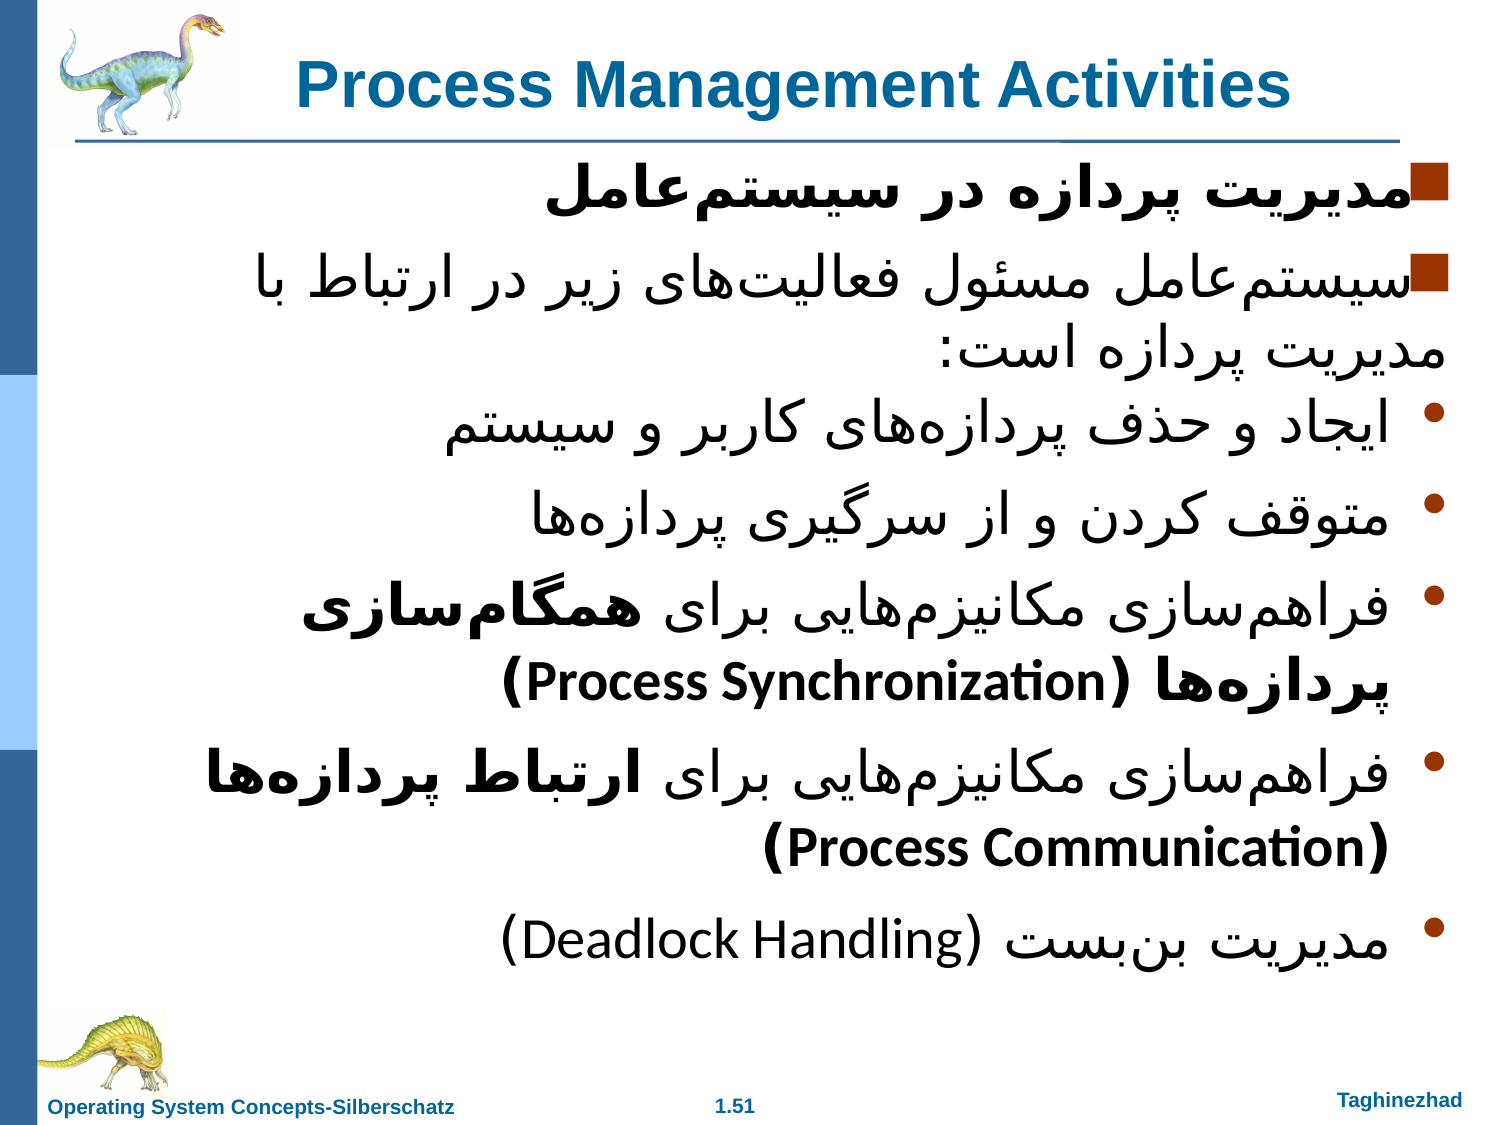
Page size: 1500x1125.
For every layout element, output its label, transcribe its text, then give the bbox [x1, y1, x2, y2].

picture [46, 0, 243, 149]
picture [38, 1006, 168, 1099]
list مدیریت پردازه در سیستم‌عامل سیستم‌عامل مسئول فعالیت‌های زیر در ارتباط با مدیریت پردازه است: ایجاد و حذف پردازه‌های کاربر و سیستم متوقف کردن و از سرگیری پردازه‌ها فراهم‌سازی مکانیزم‌هایی برای همگام‌سازی پردازه‌ها (Process Synchronization) فراهم‌سازی مکانیزم‌هایی برای ارتباط پردازه‌ها (Process Communication) مدیریت بن‌بست (Deadlock Handling) [76, 141, 1464, 994]
title Process Management Activities [185, 34, 1404, 129]
